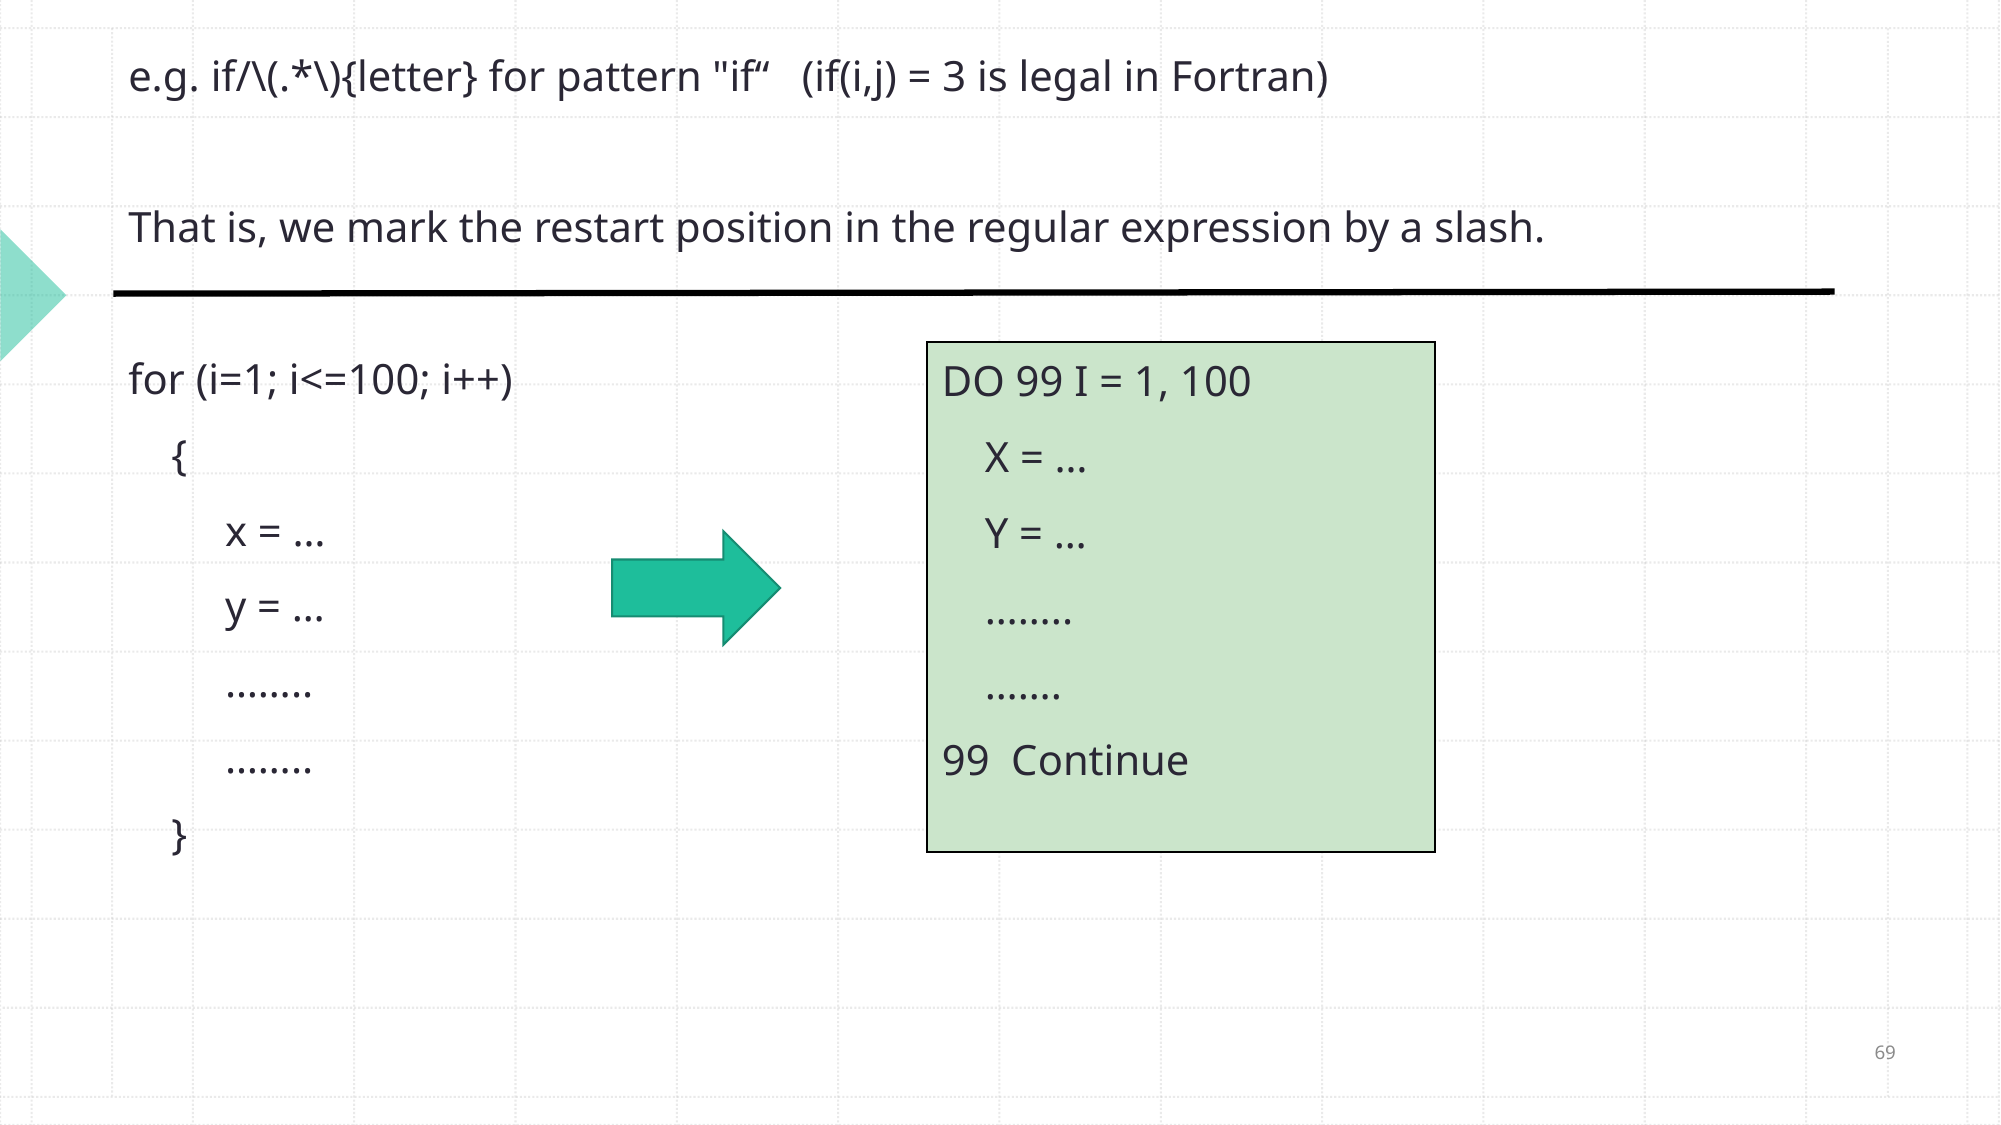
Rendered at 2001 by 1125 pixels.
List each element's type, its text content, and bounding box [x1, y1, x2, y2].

slide_number 69 [1805, 1019, 1966, 1089]
list e.g. if/\(.*\){letter} for pattern "if“ (if(i,j) = 3 is legal in Fortran) That is, we mark the restart position in the regular expression by a slash. for (i=1; i<=100; i++) { x = … y = … …….. …….. } [113, 36, 1808, 1071]
text_box DO 99 I = 1, 100 X = … Y = … …….. ……. 99 Continue [927, 342, 1435, 853]
text_box [611, 528, 782, 648]
